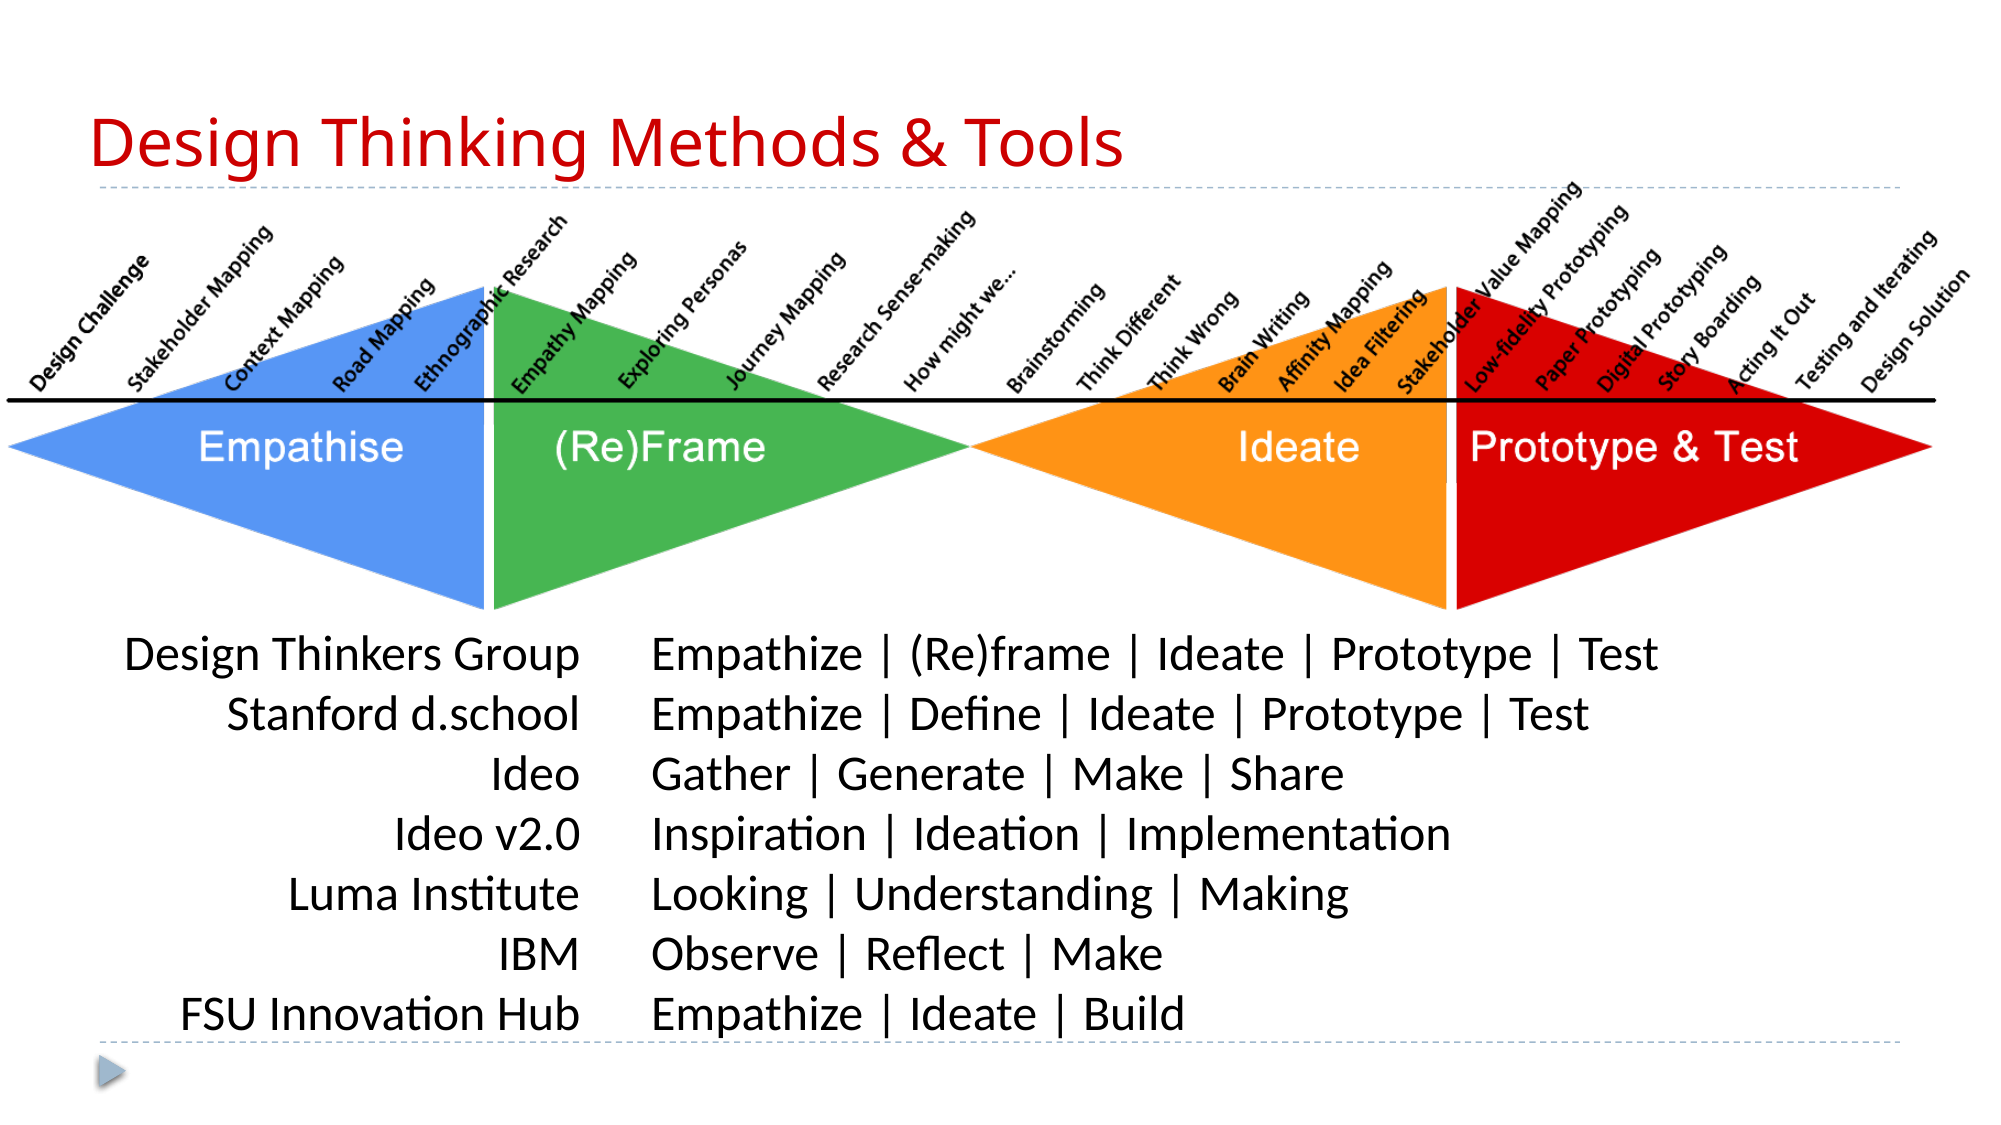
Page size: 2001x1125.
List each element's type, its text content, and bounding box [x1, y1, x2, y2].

text_box Empathize | (Re)frame | Ideate | Prototype | Test Empathize | Define | Ideate | Prototype | Test Gather | Generate | Make | Share Inspiration | Ideation | Implementation Looking | Understanding | Making Observe | Reflect | Make Empathize | Ideate | Build [631, 647, 1704, 1088]
title Design Thinking Methods & Tools [68, 80, 1932, 170]
picture [0, 170, 2000, 633]
text_box Design Thinkers Group Stanford d.school Ideo Ideo v2.0 Luma Institute IBM FSU Innovation Hub [88, 647, 601, 1075]
